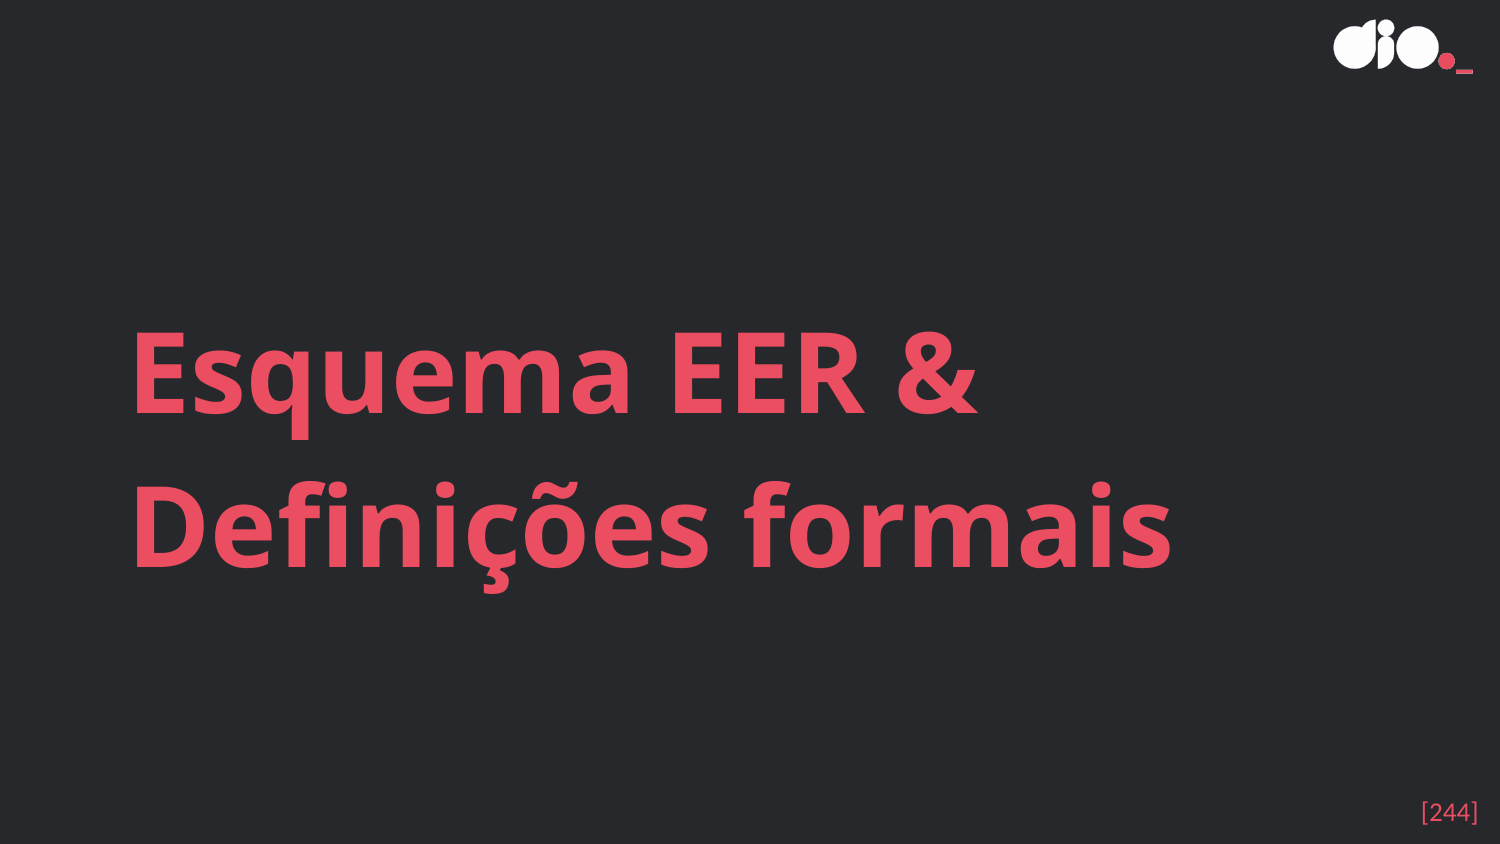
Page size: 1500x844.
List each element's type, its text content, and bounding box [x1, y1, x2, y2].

text_box Esquema EER & Definições formais [112, 266, 1288, 532]
slide_number [244] [1403, 779, 1494, 844]
picture [1332, 19, 1474, 75]
